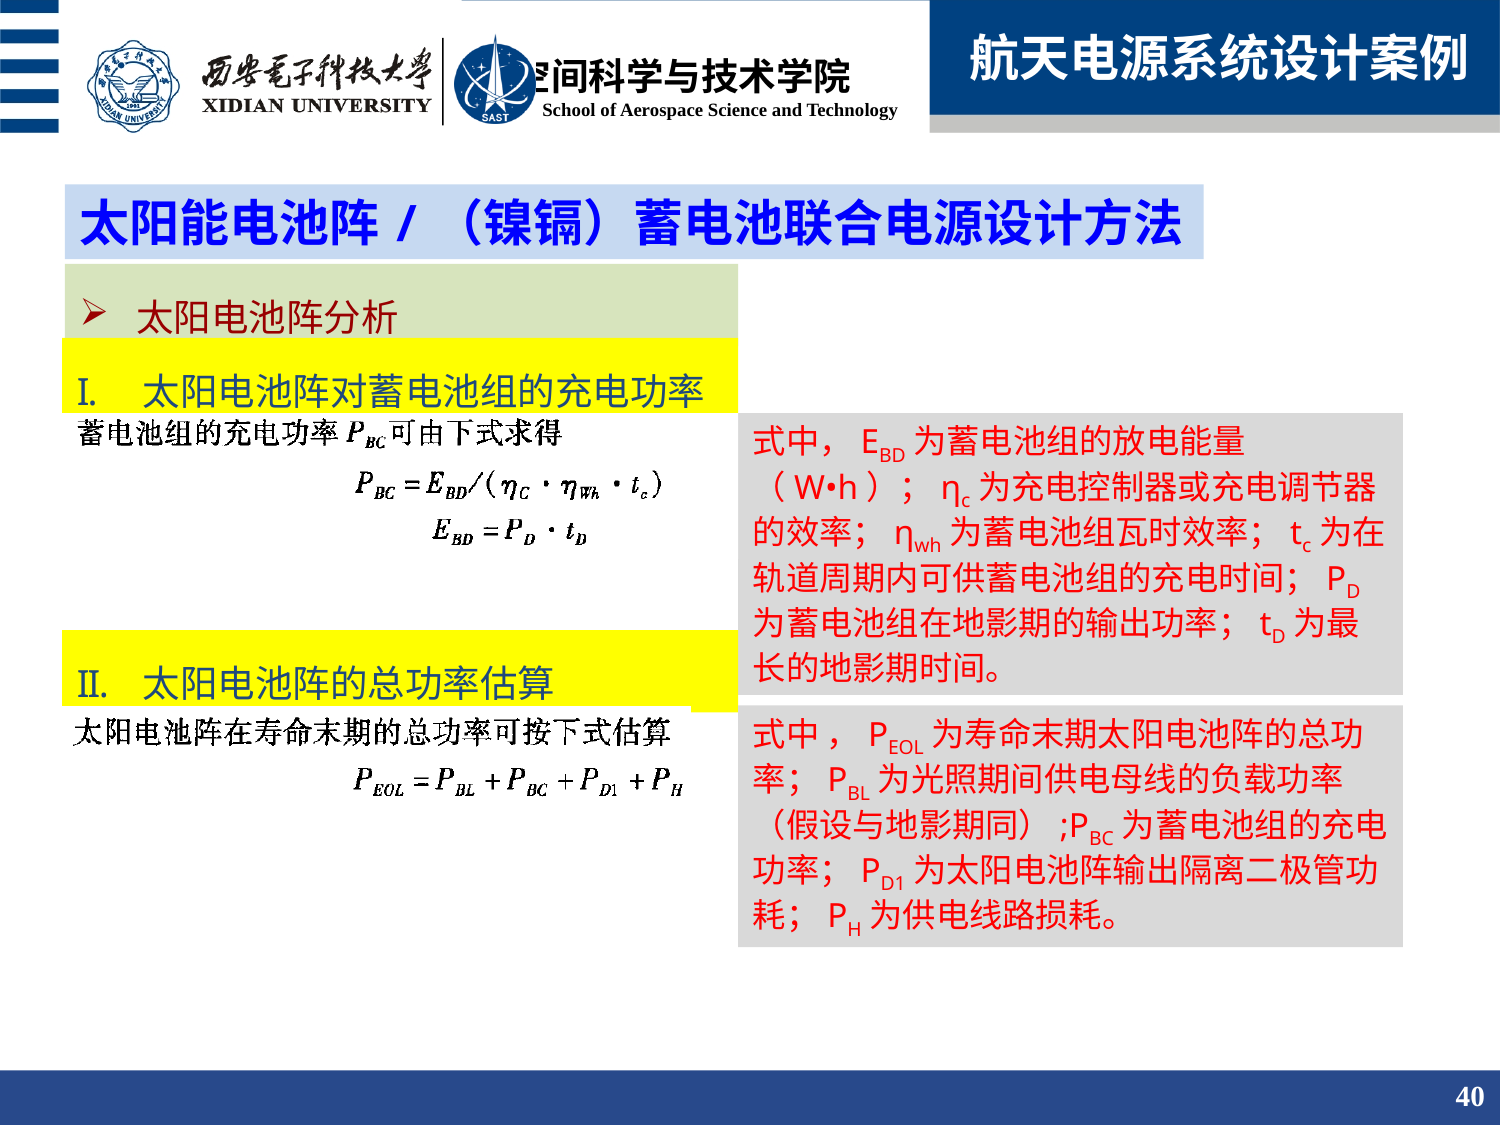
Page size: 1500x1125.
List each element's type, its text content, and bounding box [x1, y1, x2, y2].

text_box 太阳电池阵对蓄电池组的充电功率 [62, 337, 739, 412]
text_box 航天电源系统设计案例 [954, 19, 1485, 94]
picture [0, 0, 1500, 1070]
text_box 太阳电池阵的总功率估算 [62, 630, 739, 713]
text_box 式中，EBD为蓄电池组的放电能量（W•h）；ηc为充电控制器或充电调节器的效率；ηwh为蓄电池组瓦时效率；tc为在轨道周期内可供蓄电池组的充电时间；PD为蓄电池组在地影期的输出功率；tD为最长的地影期时间。 [738, 413, 1403, 695]
text_box 太阳能电池阵/（镍镉）蓄电池联合电源设计方法 [64, 184, 1204, 260]
text_box 太阳电池阵分析 [64, 263, 739, 337]
text_box 式中 ，PEOL为寿命末期太阳电池阵的总功率；PBL为光照期间供电母线的负载功率（假设与地影期同）;PBC为蓄电池组的充电功率；PD1为太阳电池阵输出隔离二极管功耗；PH为供电线路损耗。 [738, 705, 1403, 948]
